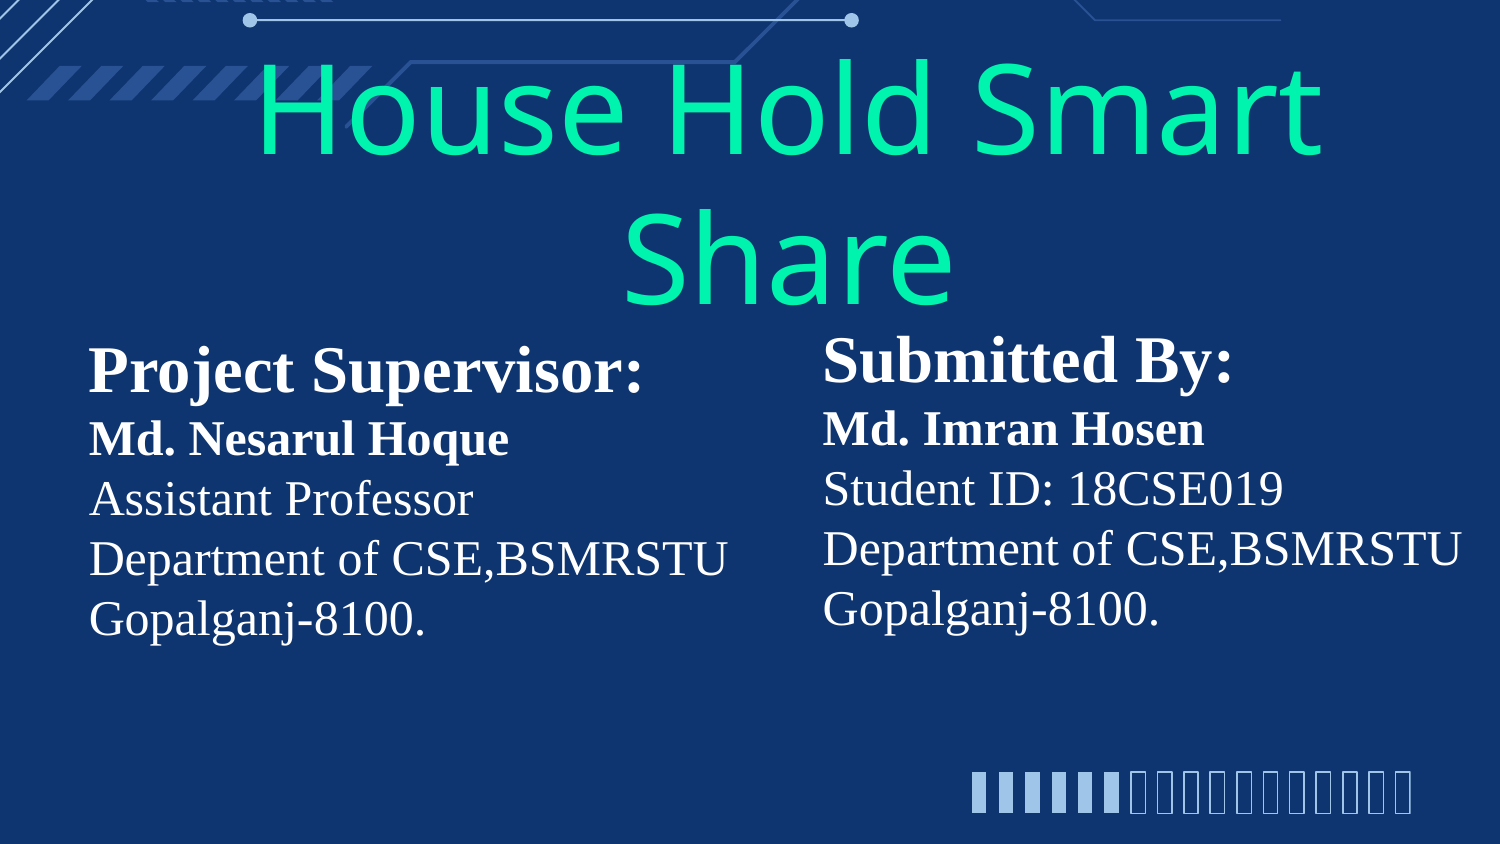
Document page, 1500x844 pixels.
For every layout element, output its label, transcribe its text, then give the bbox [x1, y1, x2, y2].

text_box Submitted By: Md. Imran Hosen Student ID: 18CSE019 Department of CSE,BSMRSTU Gopalganj-8100. [807, 273, 1500, 844]
text_box Project Supervisor: Md. Nesarul Hoque Assistant Professor Department of CSE,BSMRSTU Gopalganj-8100. [73, 273, 770, 654]
text_box House Hold Smart Share [204, 85, 1374, 274]
